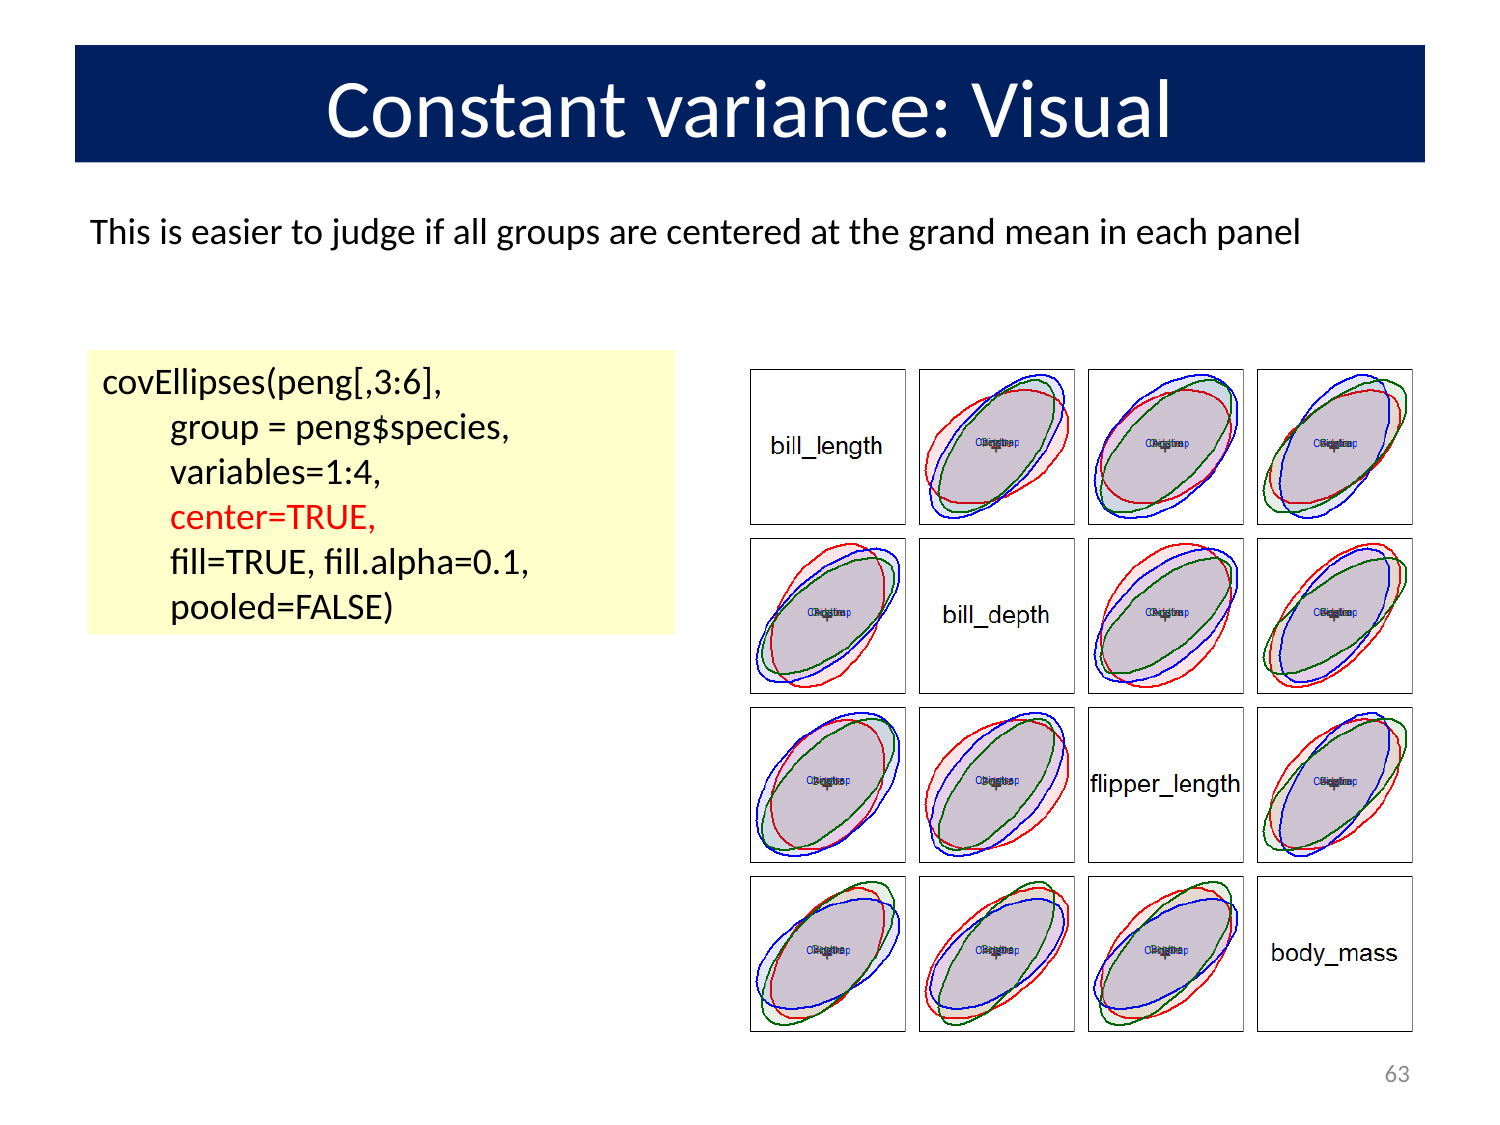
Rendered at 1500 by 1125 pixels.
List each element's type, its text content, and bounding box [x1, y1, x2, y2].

text_box This is easier to judge if all groups are centered at the grand mean in each panel [74, 199, 1425, 260]
title Constant variance: Visual [75, 45, 1425, 163]
picture [737, 368, 1413, 1045]
slide_number 63 [1074, 1042, 1425, 1103]
text_box covEllipses(peng[,3:6], group = peng$species, variables=1:4, center=TRUE, fill=TRUE, fill.alpha=0.1, pooled=FALSE) [87, 349, 675, 635]
